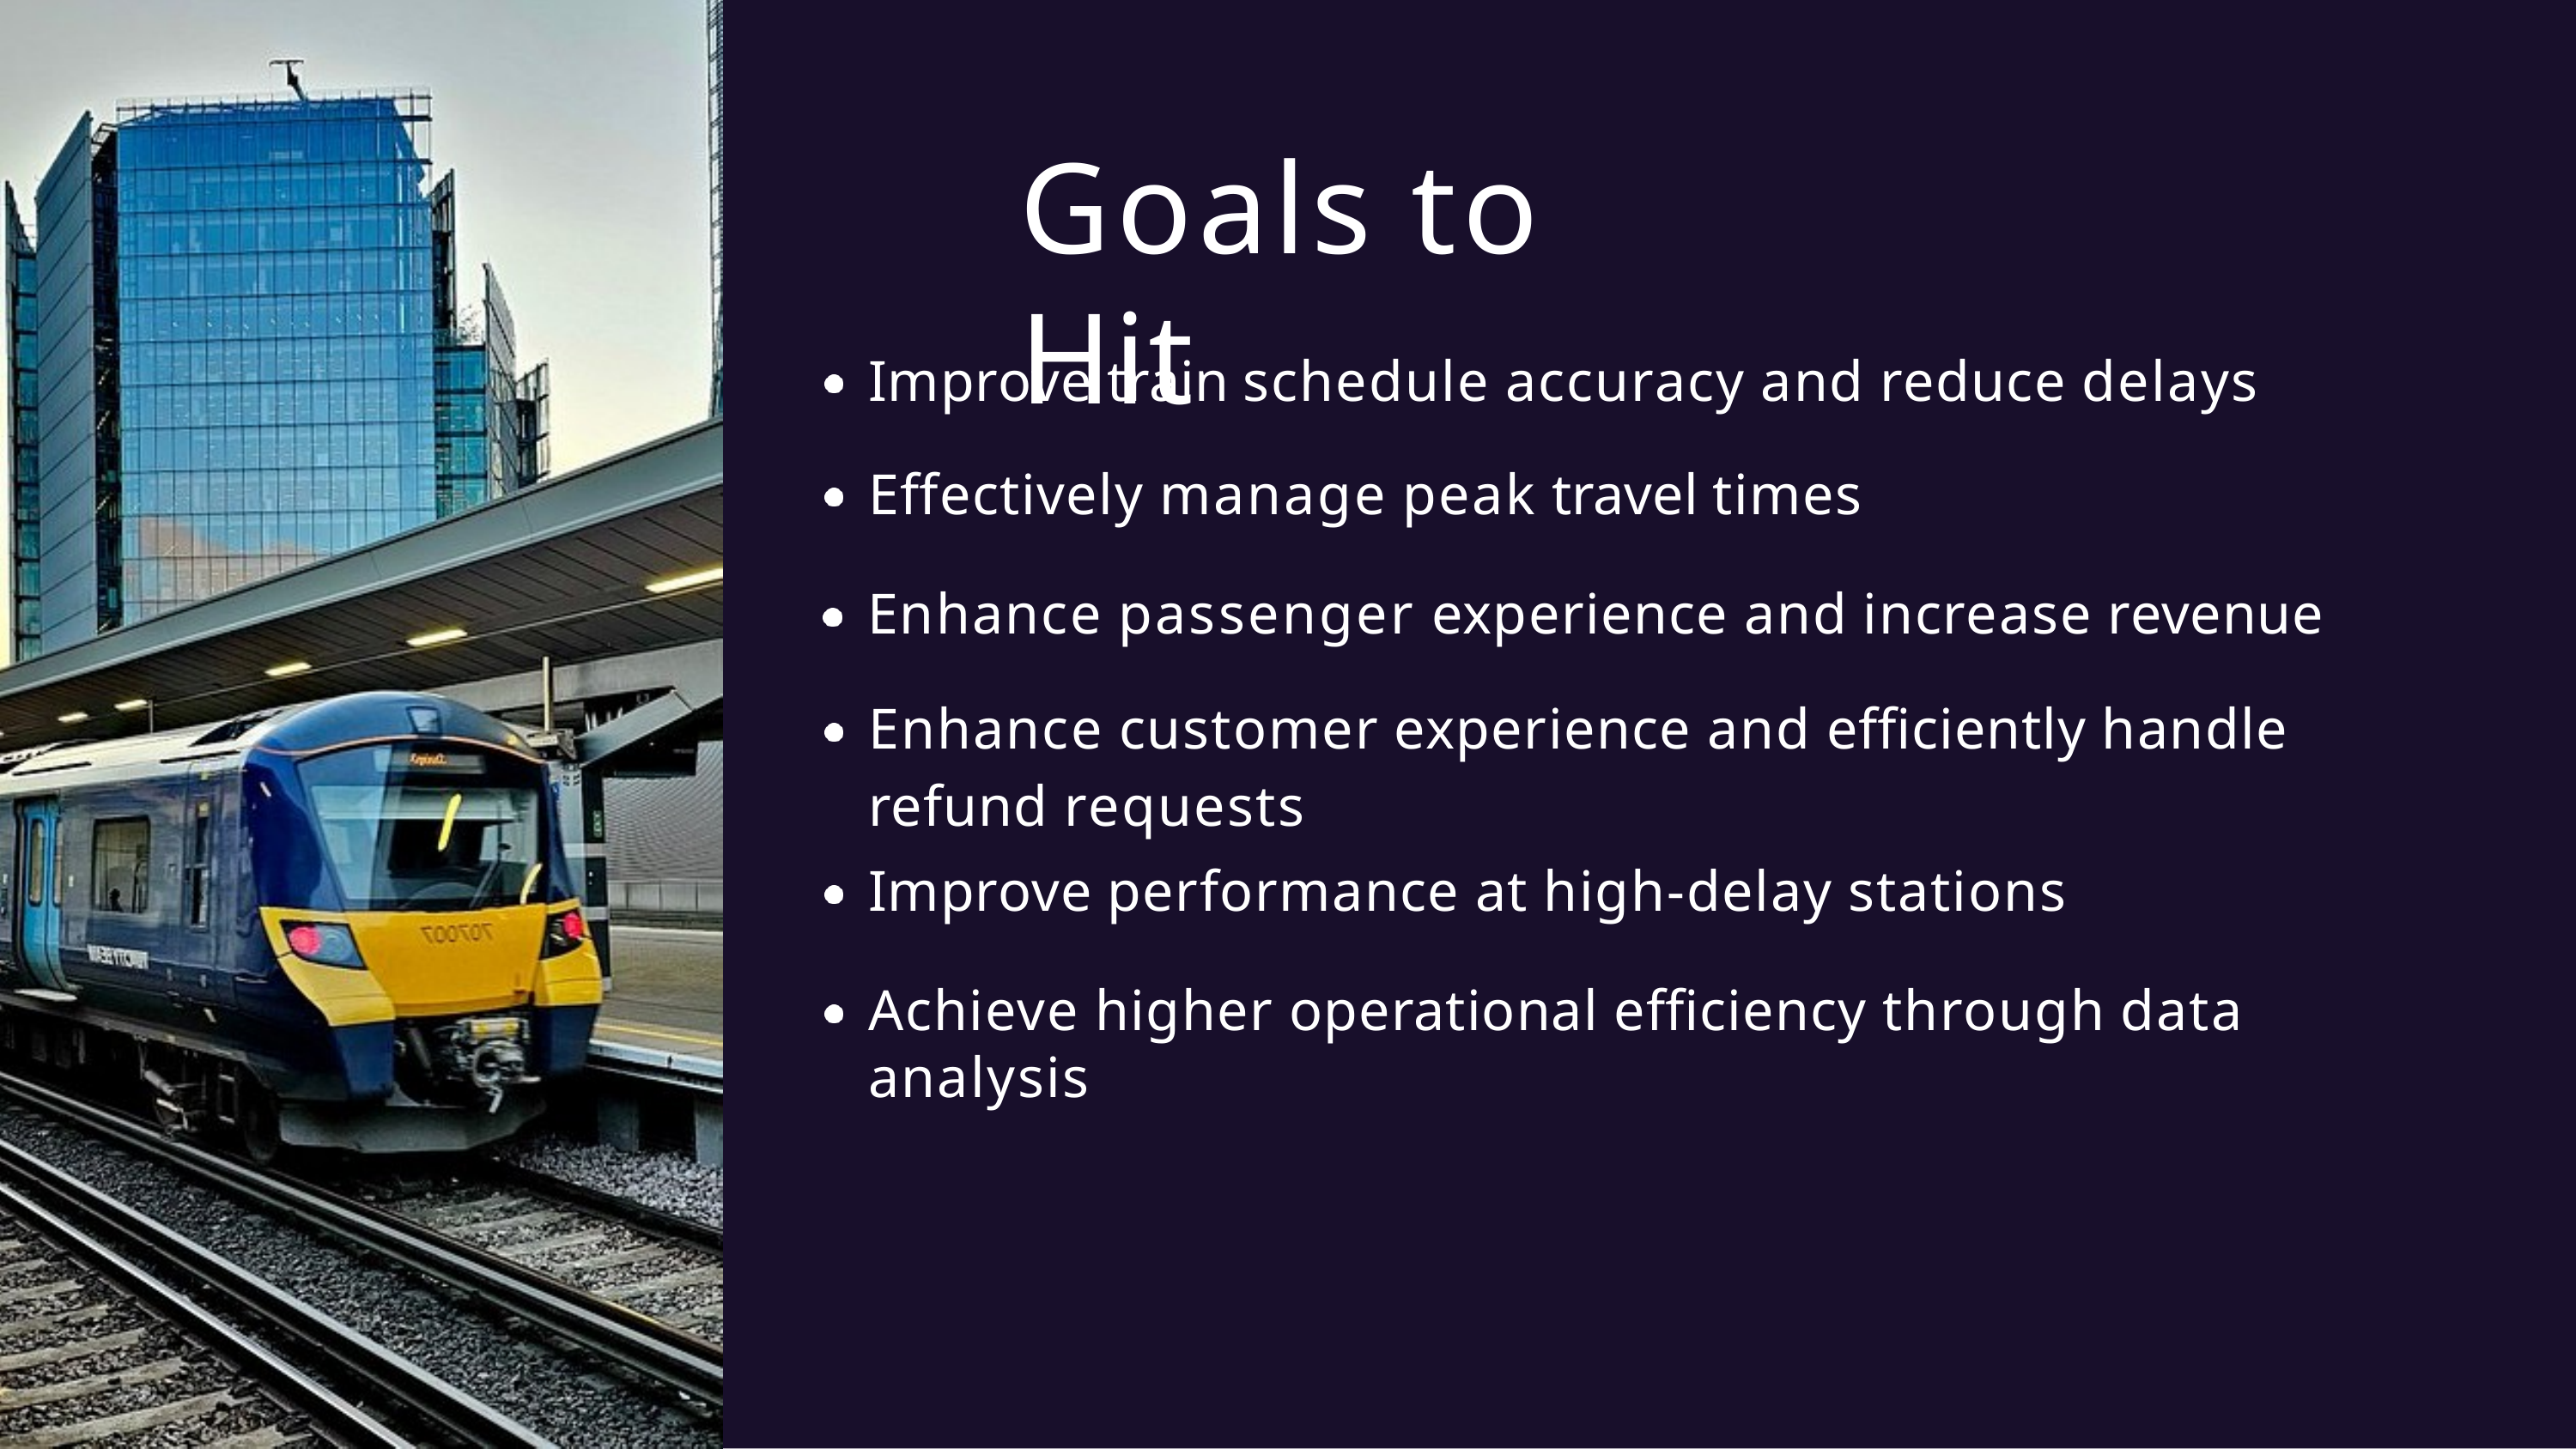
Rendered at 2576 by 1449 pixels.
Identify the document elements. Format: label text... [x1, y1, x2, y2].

picture [823, 374, 843, 394]
picture [823, 1004, 843, 1024]
picture [823, 488, 843, 507]
picture [823, 722, 843, 742]
title Goals to Hit [1018, 126, 1699, 343]
picture [823, 608, 842, 627]
picture [0, 0, 723, 1449]
picture [823, 884, 843, 904]
list Improve train schedule accuracy and reduce delays Effectively manage peak travel times Enhance passenger experience and increase revenue Enhance customer experience and efficiently handle refund requests Improve performance at high-delay stations Achieve higher operational efficiency through data analysis [866, 343, 2423, 1173]
